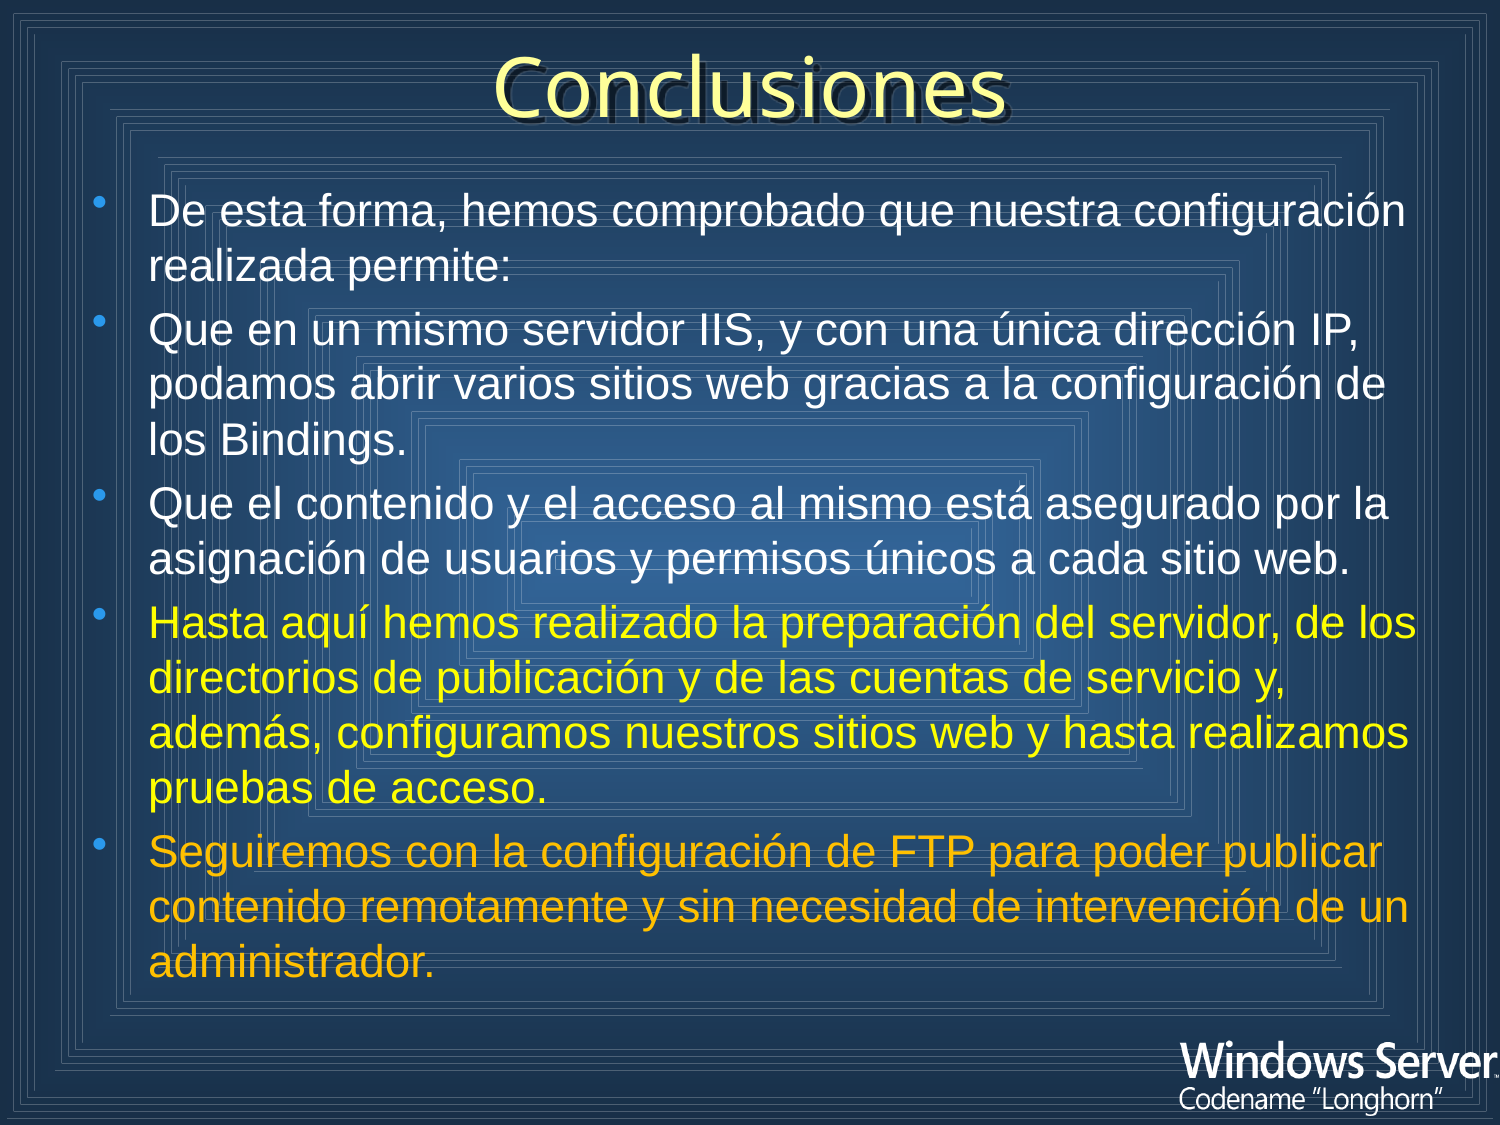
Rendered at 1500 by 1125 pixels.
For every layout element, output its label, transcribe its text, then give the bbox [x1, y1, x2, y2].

list De esta forma, hemos comprobado que nuestra configuración realizada permite: Que en un mismo servidor IIS, y con una única dirección IP, podamos abrir varios sitios web gracias a la configuración de los Bindings. Que el contenido y el acceso al mismo está asegurado por la asignación de usuarios y permisos únicos a cada sitio web. Hasta aquí hemos realizado la preparación del servidor, de los directorios de publicación y de las cuentas de servicio y, además, configuramos nuestros sitios web y hasta realizamos pruebas de acceso. Seguiremos con la configuración de FTP para poder publicar contenido remotamente y sin necesidad de intervención de un administrador. [76, 172, 1449, 976]
title Conclusiones [74, 18, 1426, 150]
